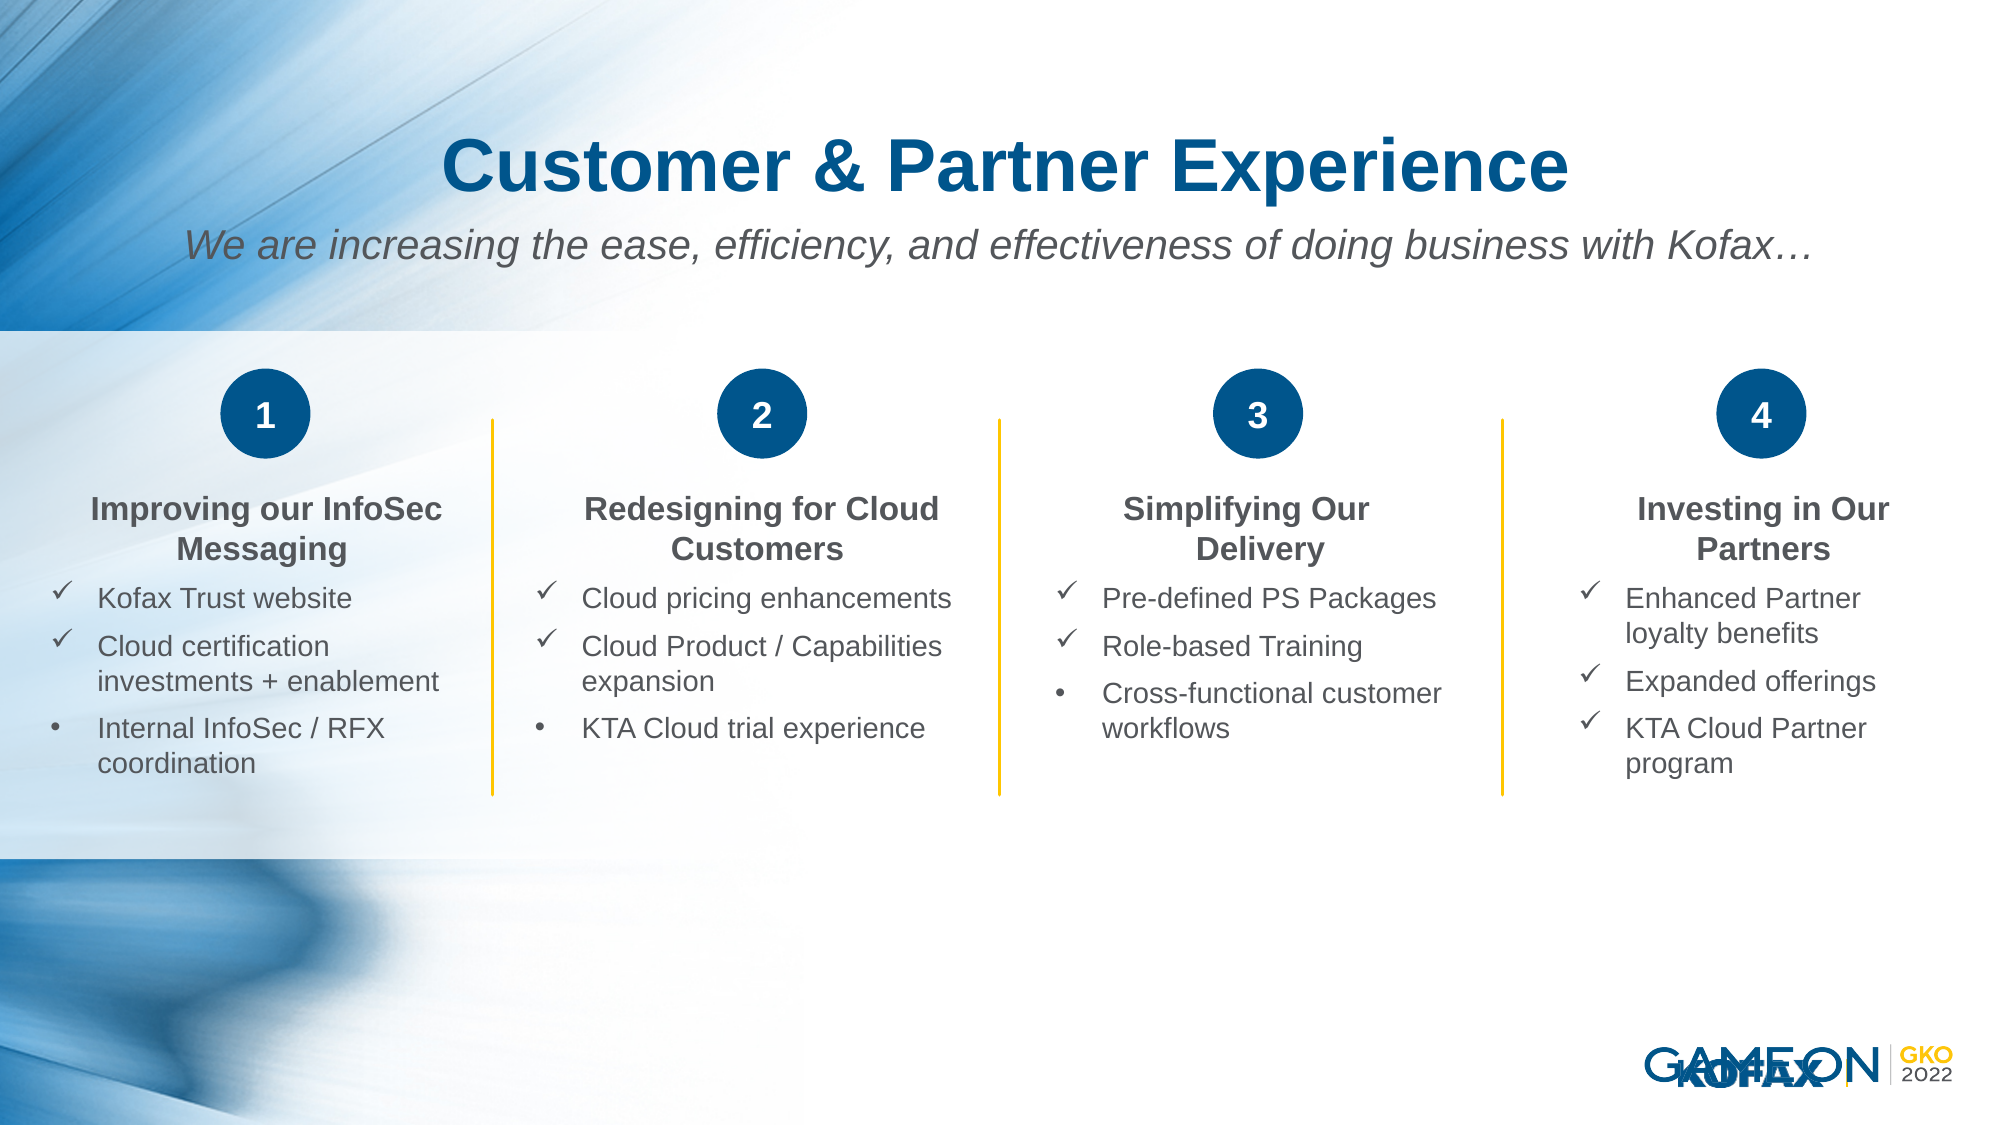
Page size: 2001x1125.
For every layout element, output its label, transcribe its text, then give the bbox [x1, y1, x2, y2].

text_box 4 [1715, 367, 1808, 460]
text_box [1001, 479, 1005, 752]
text_box Improving our InfoSec Messaging Kofax Trust website Cloud certification investments + enablement Internal InfoSec / RFX coordination [35, 479, 491, 787]
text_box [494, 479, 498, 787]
text_box [0, 330, 2000, 860]
text_box Investing in Our Partners Enhanced Partner loyalty benefits Expanded offerings KTA Cloud Partner program [1563, 479, 1964, 787]
text_box Redesigning for Cloud Customers Cloud pricing enhancements Cloud Product / Capabilities expansion KTA Cloud trial experience [520, 479, 998, 752]
text_box 2 [716, 367, 809, 460]
text_box We are increasing the ease, efficiency, and effectiveness of doing business with Kofax… [158, 241, 1842, 275]
text_box 1 [219, 367, 312, 460]
text_box Simplifying Our Delivery Pre-defined PS Packages Role-based Training Cross-functional customer workflows [1040, 479, 1481, 752]
picture [0, 860, 2001, 1125]
picture [0, 0, 1678, 330]
text_box 3 [1212, 367, 1305, 460]
text_box Customer & Partner Experience [114, 82, 1891, 241]
